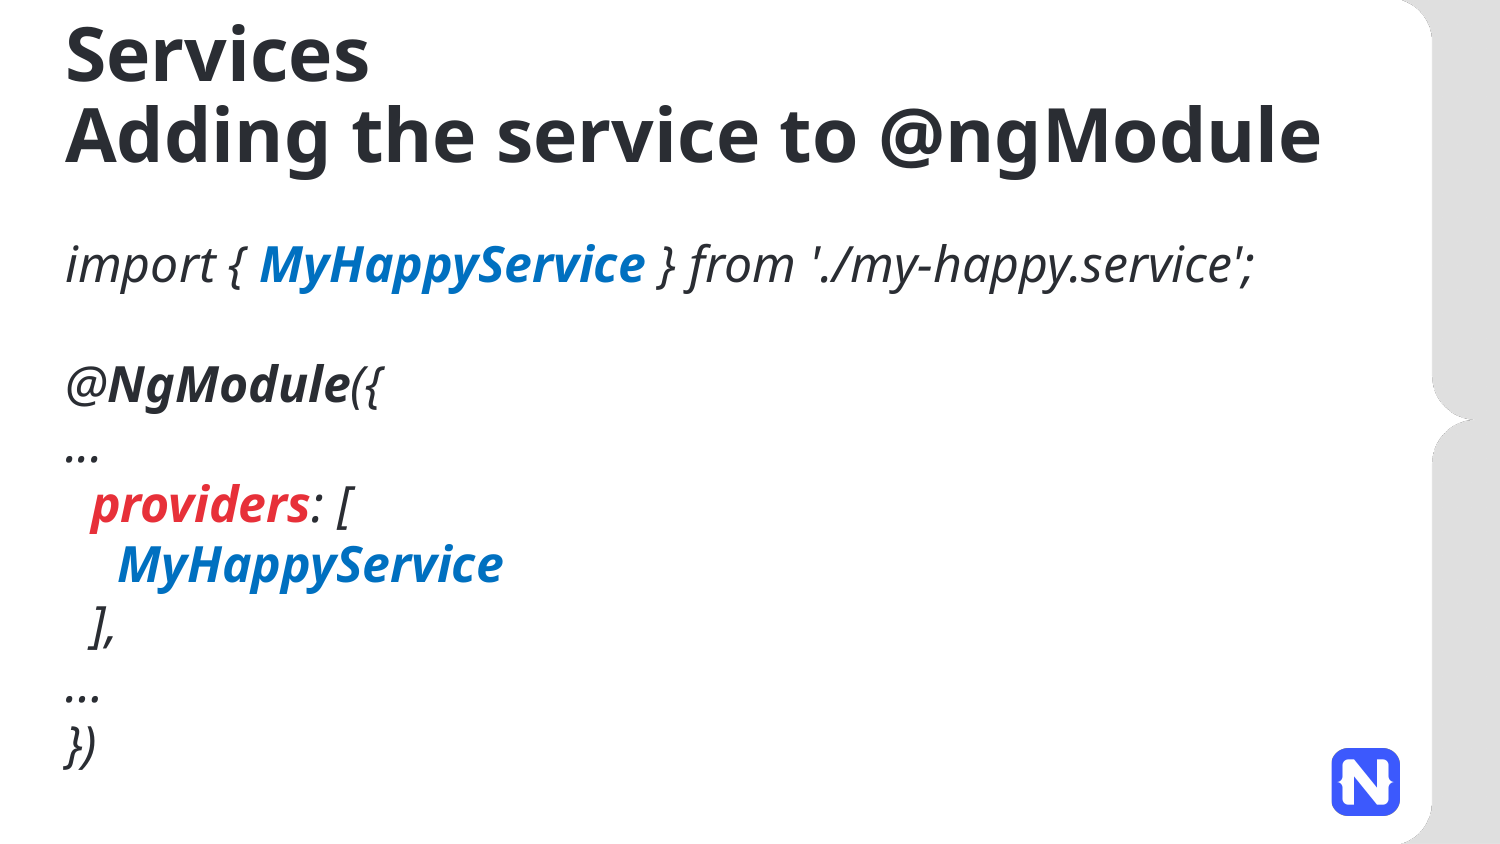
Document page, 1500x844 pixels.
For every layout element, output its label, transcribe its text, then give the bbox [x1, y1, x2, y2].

title Services Adding the service to @ngModule [53, 64, 1449, 132]
picture [1331, 0, 1500, 844]
list import { MyHappyService } from './my-happy.service'; @NgModule({ ... providers: [ MyHappyService ], … }) [53, 221, 1449, 658]
